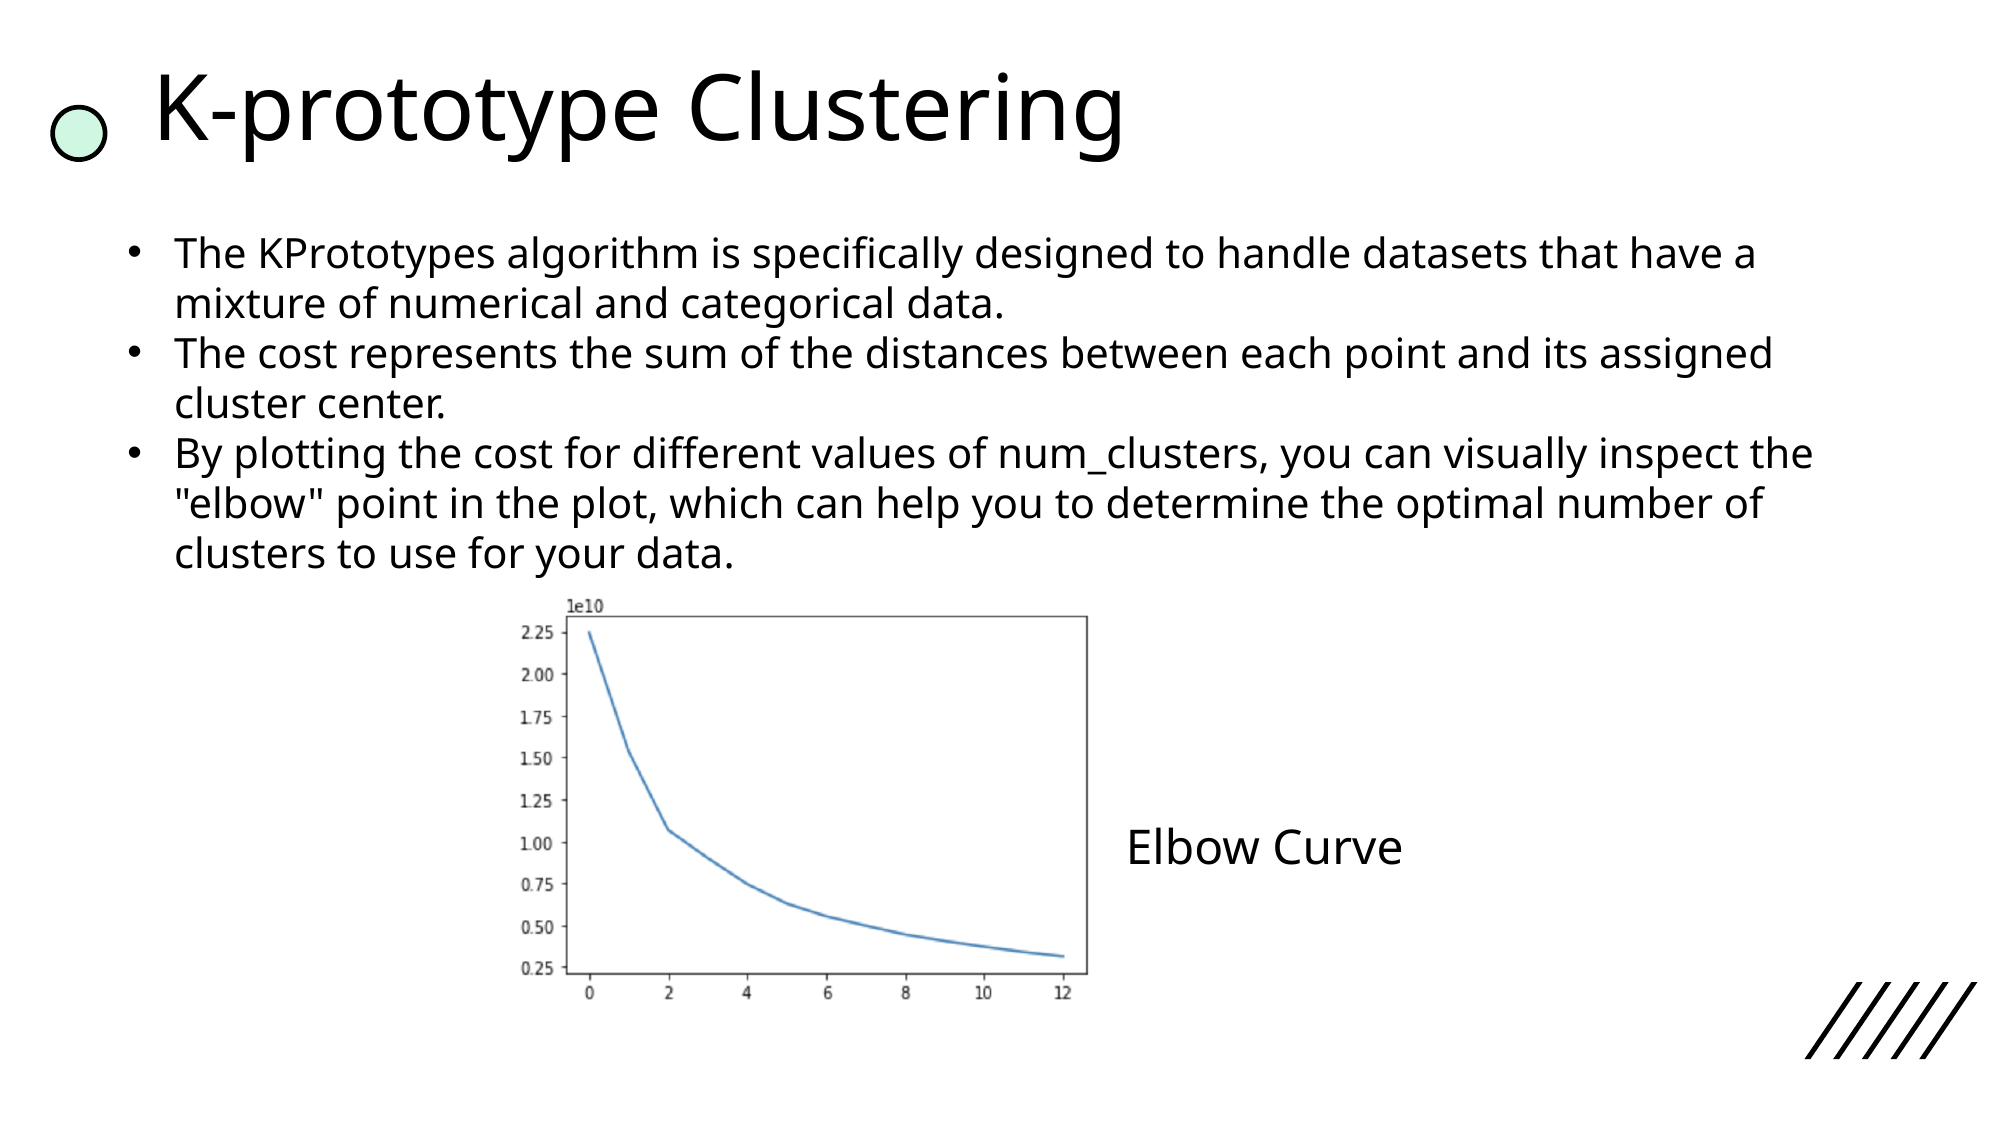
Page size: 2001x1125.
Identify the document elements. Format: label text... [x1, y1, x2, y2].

text_box The KPrototypes algorithm is specifically designed to handle datasets that have a mixture of numerical and categorical data. The cost represents the sum of the distances between each point and its assigned cluster center. By plotting the cost for different values of num_clusters, you can visually inspect the "elbow" point in the plot, which can help you to determine the optimal number of clusters to use for your data. [112, 219, 1838, 584]
picture [501, 585, 1138, 1034]
title K-prototype Clustering [137, 1, 1863, 220]
text_box Elbow Curve [1138, 809, 1419, 882]
